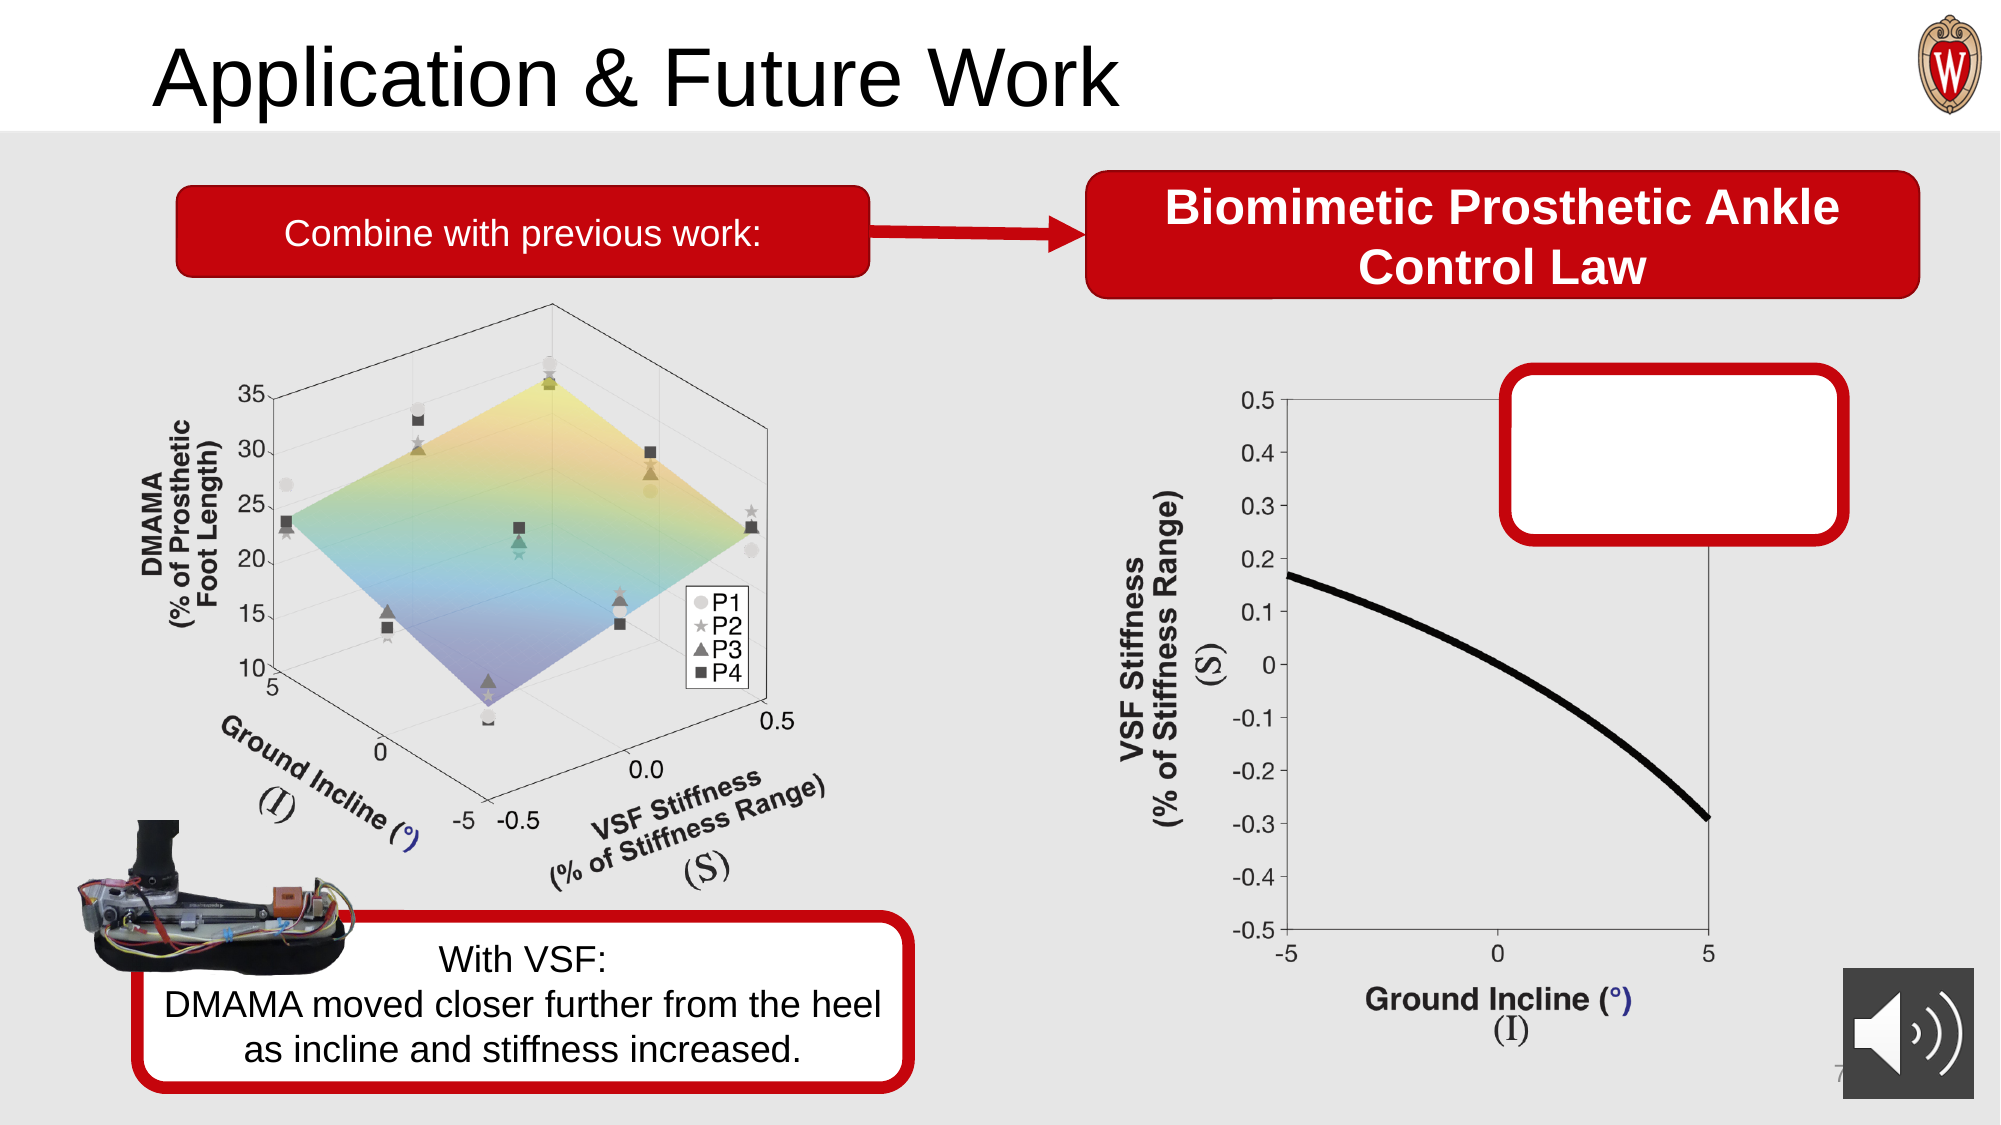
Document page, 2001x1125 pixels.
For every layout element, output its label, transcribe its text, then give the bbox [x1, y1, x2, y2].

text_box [869, 231, 1087, 235]
text_box With VSF: DMAMA moved closer further from the heel as incline and stiffness increased. [136, 915, 910, 1089]
text_box Combine with previous work: [175, 185, 871, 278]
picture [0, 0, 2001, 1125]
slide_number 7 [1412, 1042, 1863, 1103]
title Application & Future Work [137, 26, 1863, 132]
text_box Biomimetic Prosthetic Ankle Control Law [1085, 170, 1921, 300]
